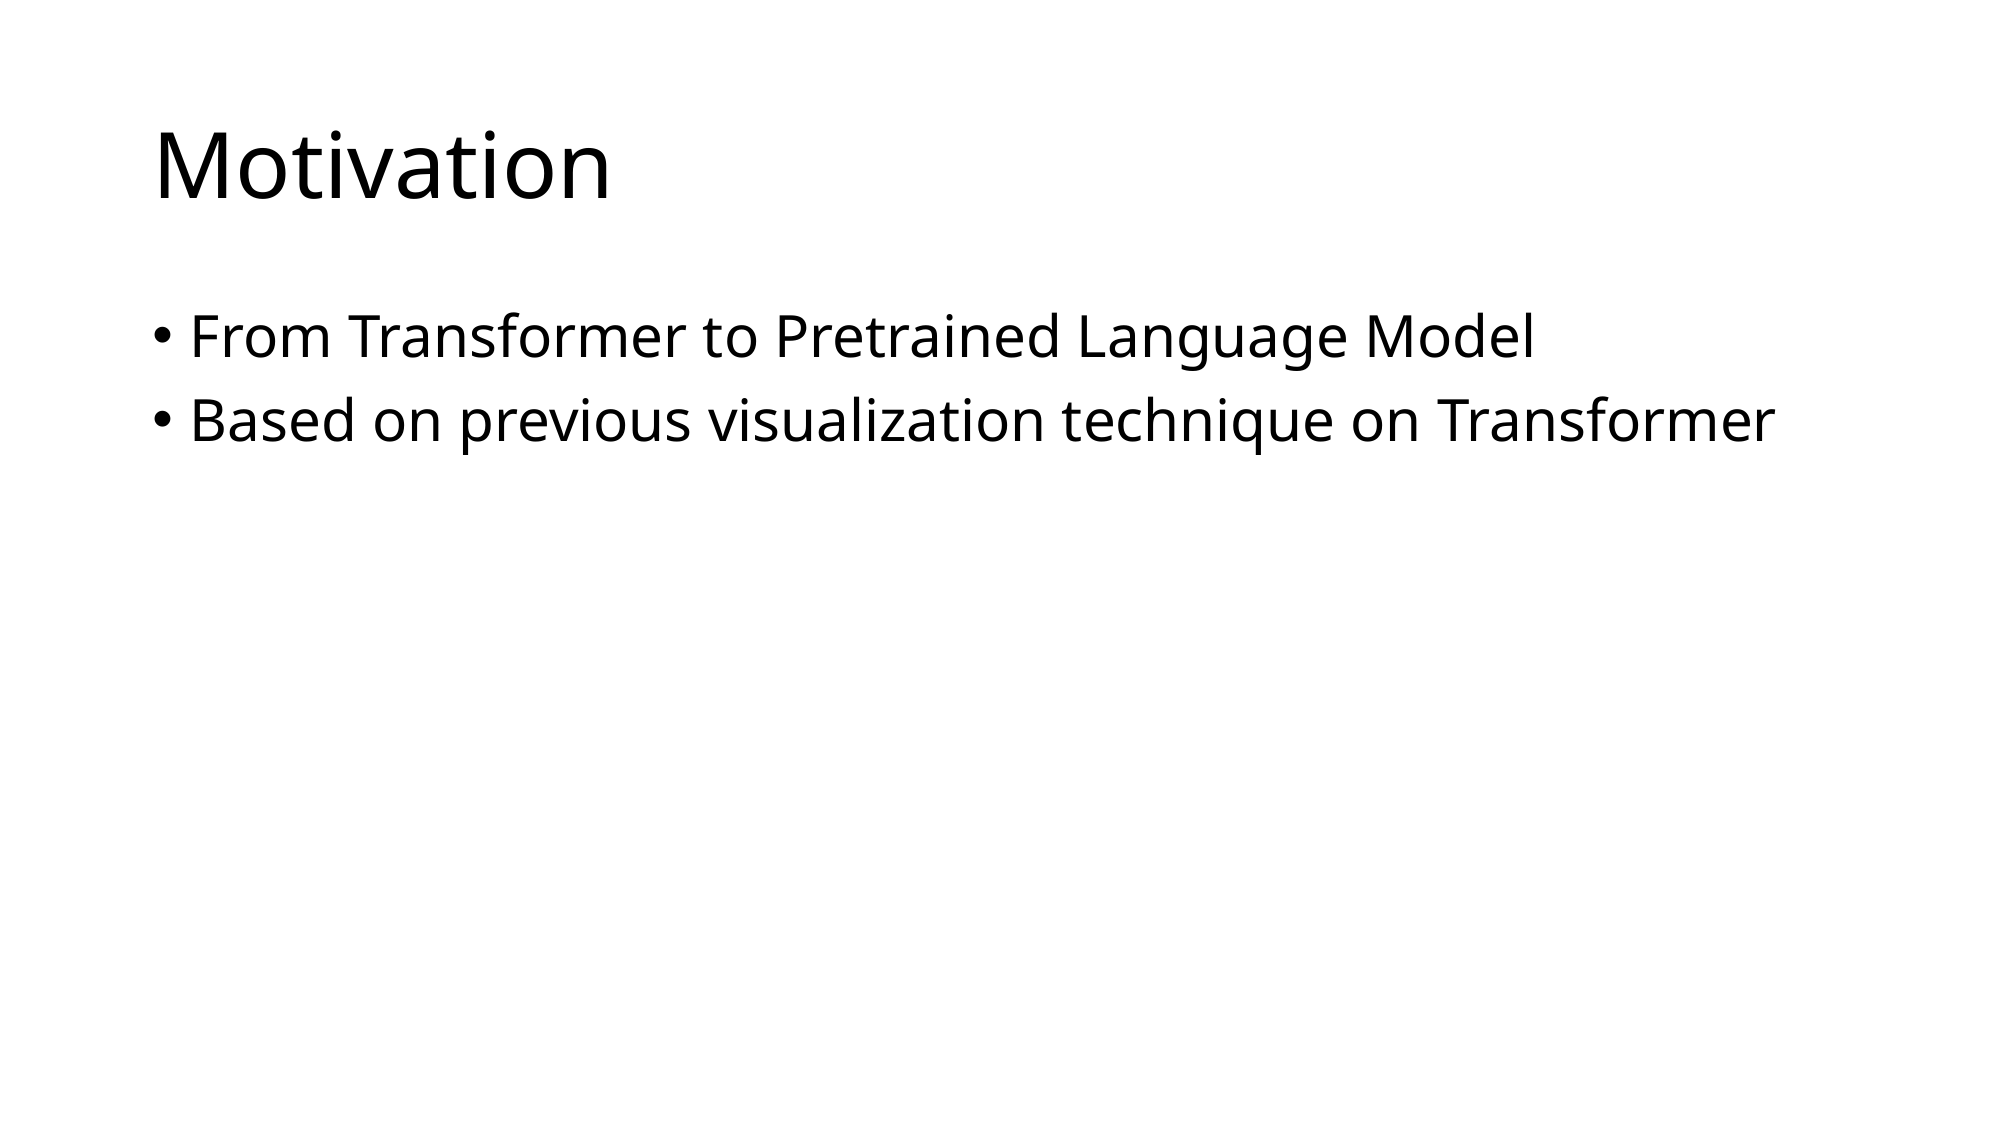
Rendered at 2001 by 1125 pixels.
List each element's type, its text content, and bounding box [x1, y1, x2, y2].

list From Transformer to Pretrained Language Model Based on previous visualization technique on Transformer [137, 299, 1863, 1014]
title Motivation [137, 59, 1863, 278]
